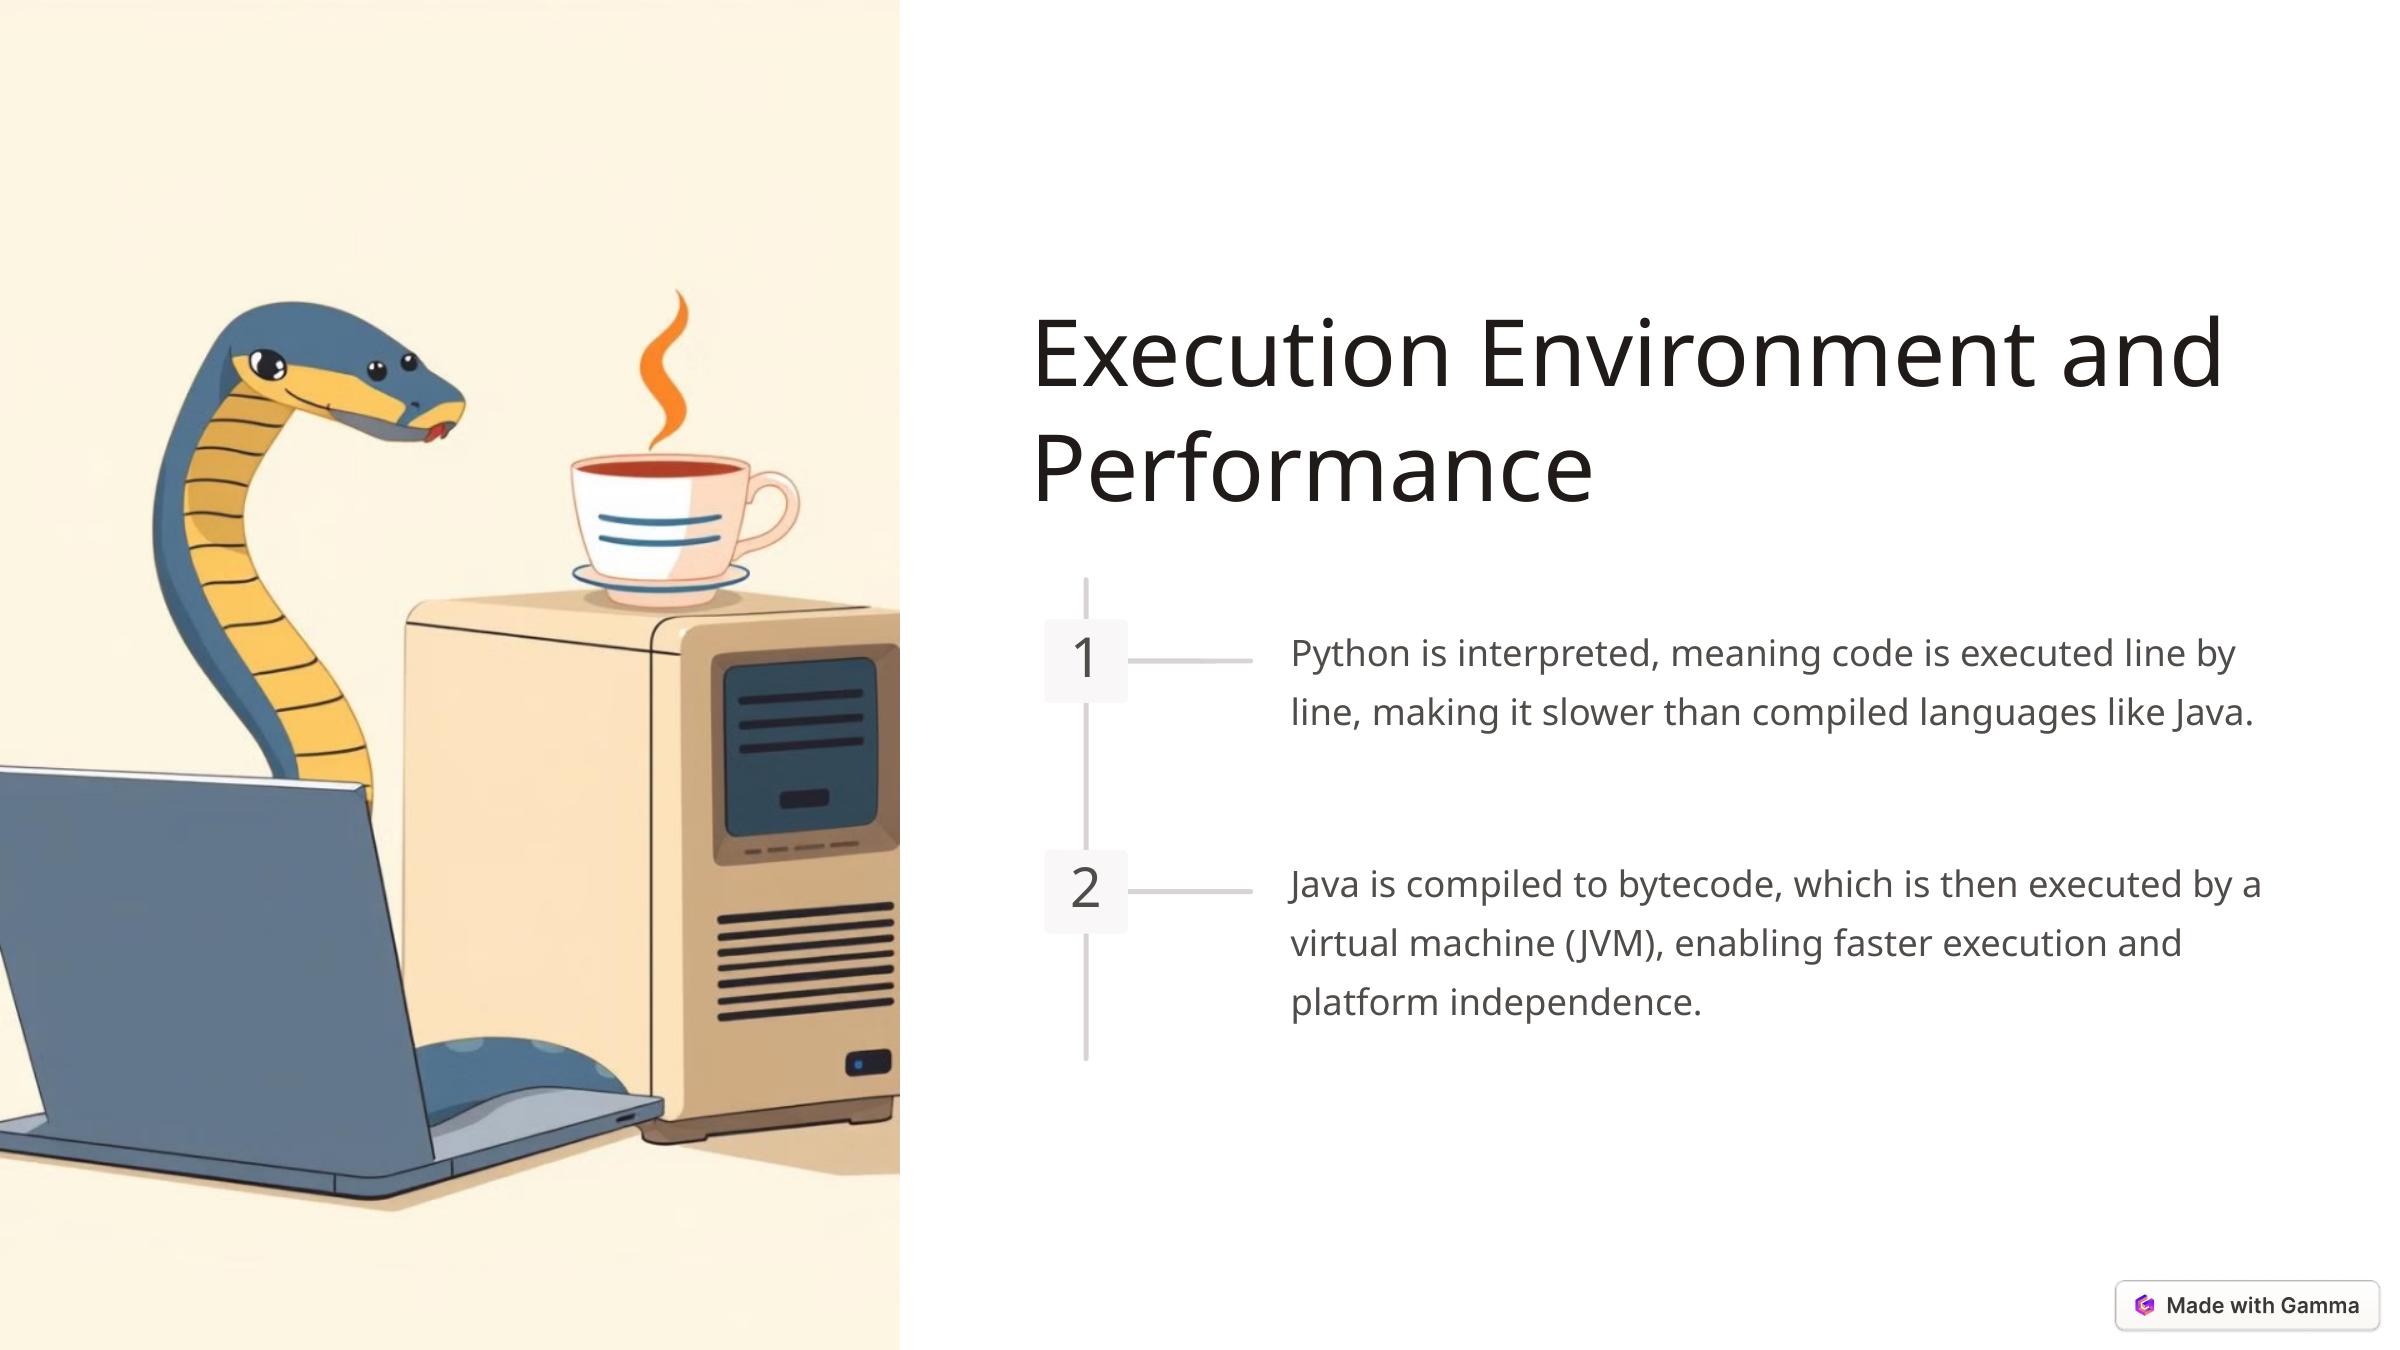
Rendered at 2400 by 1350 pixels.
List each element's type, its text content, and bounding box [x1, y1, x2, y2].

text_box [1128, 658, 1254, 664]
text_box 2 [1068, 863, 1105, 920]
text_box Java is compiled to bytecode, which is then executed by a virtual machine (JVM), enabling faster execution and platform independence. [1290, 845, 2270, 1024]
text_box [1128, 889, 1254, 895]
text_box [1044, 619, 1128, 703]
picture [0, 0, 900, 1350]
text_box Execution Environment and Performance [1030, 288, 2270, 522]
picture [2106, 1271, 2389, 1339]
text_box [1044, 849, 1128, 934]
text_box Python is interpreted, meaning code is executed line by line, making it slower than compiled languages like Java. [1290, 614, 2270, 734]
text_box 1 [1073, 633, 1099, 689]
text_box [1083, 934, 1089, 1062]
text_box [1083, 703, 1089, 849]
text_box [1083, 577, 1089, 619]
